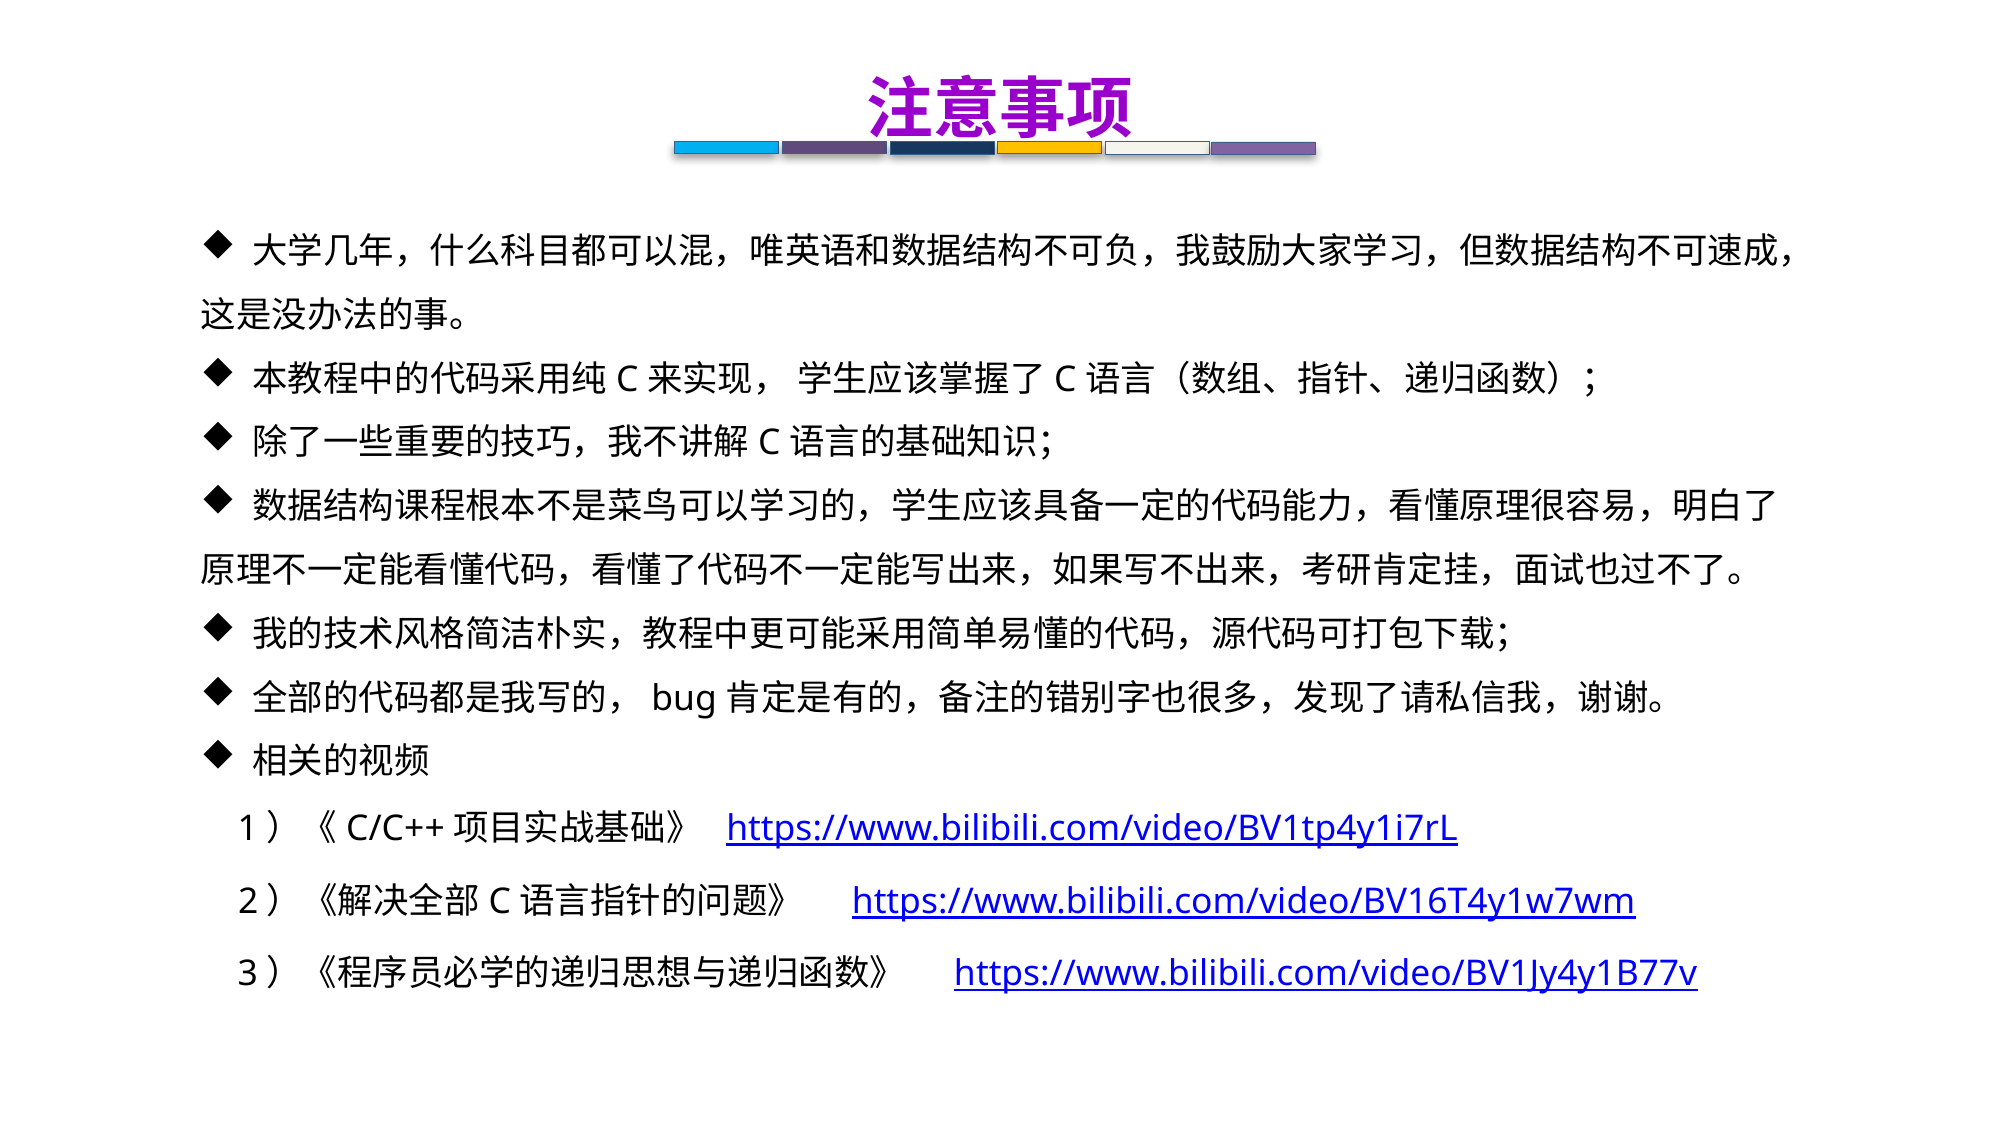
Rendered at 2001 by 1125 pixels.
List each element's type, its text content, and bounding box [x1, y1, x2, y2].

text_box [780, 139, 888, 156]
text_box [995, 139, 1104, 156]
text_box [888, 140, 995, 156]
text_box [1103, 140, 1209, 156]
text_box [1209, 140, 1318, 156]
text_box 注意事项 [0, 18, 2000, 153]
text_box 大学几年，什么科目都可以混，唯英语和数据结构不可负，我鼓励大家学习，但数据结构不可速成，这是没办法的事。 本教程中的代码采用纯C来实现， 学生应该掌握了C语言（数组、指针、递归函数）； 除了一些重要的技巧，我不讲解C语言的基础知识； 数据结构课程根本不是菜鸟可以学习的，学生应该具备一定的代码能力，看懂原理很容易，明白了原理不一定能看懂代码，看懂了代码不一定能写出来，如果写不出来，考研肯定挂，面试也过不了。 我的技术风格简洁朴实，教程中更可能采用简单易懂的代码，源代码可打包下载； 全部的代码都是我写的，bug肯定是有的，备注的错别字也很多，发现了请私信我，谢谢。 相关的视频 1）《C/C++项目实战基础》 https://www.bilibili.com/video/BV1tp4y1i7rL 2）《解决全部C语言指针的问题》 https://www.bilibili.com/video/BV16T4y1w7wm 3）《程序员必学的递归思想与递归函数》 https://www.bilibili.com/video/BV1Jy4y1B77v [185, 199, 1815, 1071]
text_box [672, 139, 780, 155]
